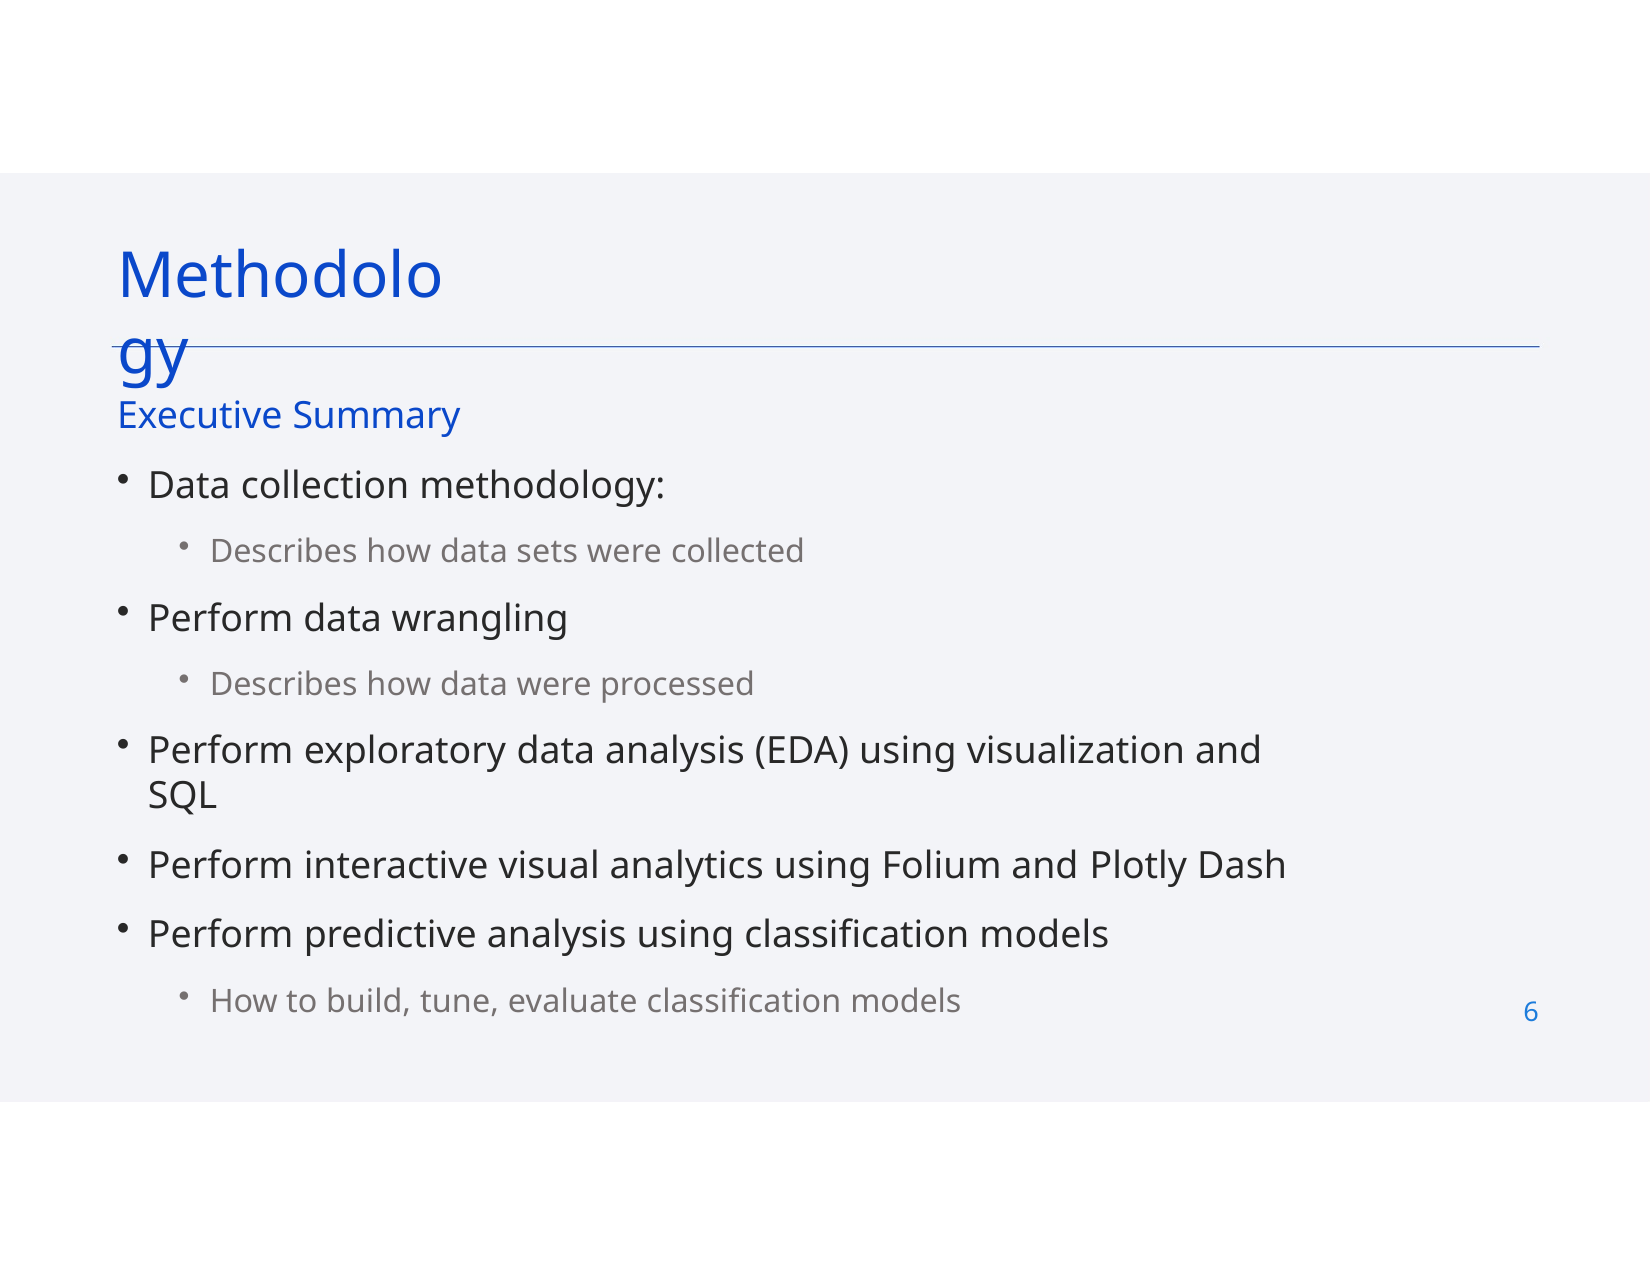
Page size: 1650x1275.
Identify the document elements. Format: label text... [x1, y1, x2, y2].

title Methodology [114, 231, 483, 447]
picture [0, 173, 1650, 1102]
text_box 6 [1517, 998, 1545, 1032]
text_box Executive Summary Data collection methodology: Describes how data sets were collected Perform data wrangling Describes how data were processed Perform exploratory data analysis (EDA) using visualization and SQL Perform interactive visual analytics using Folium and Plotly Dash Perform predictive analysis using classification models How to build, tune, evaluate classification models [114, 364, 1302, 1019]
